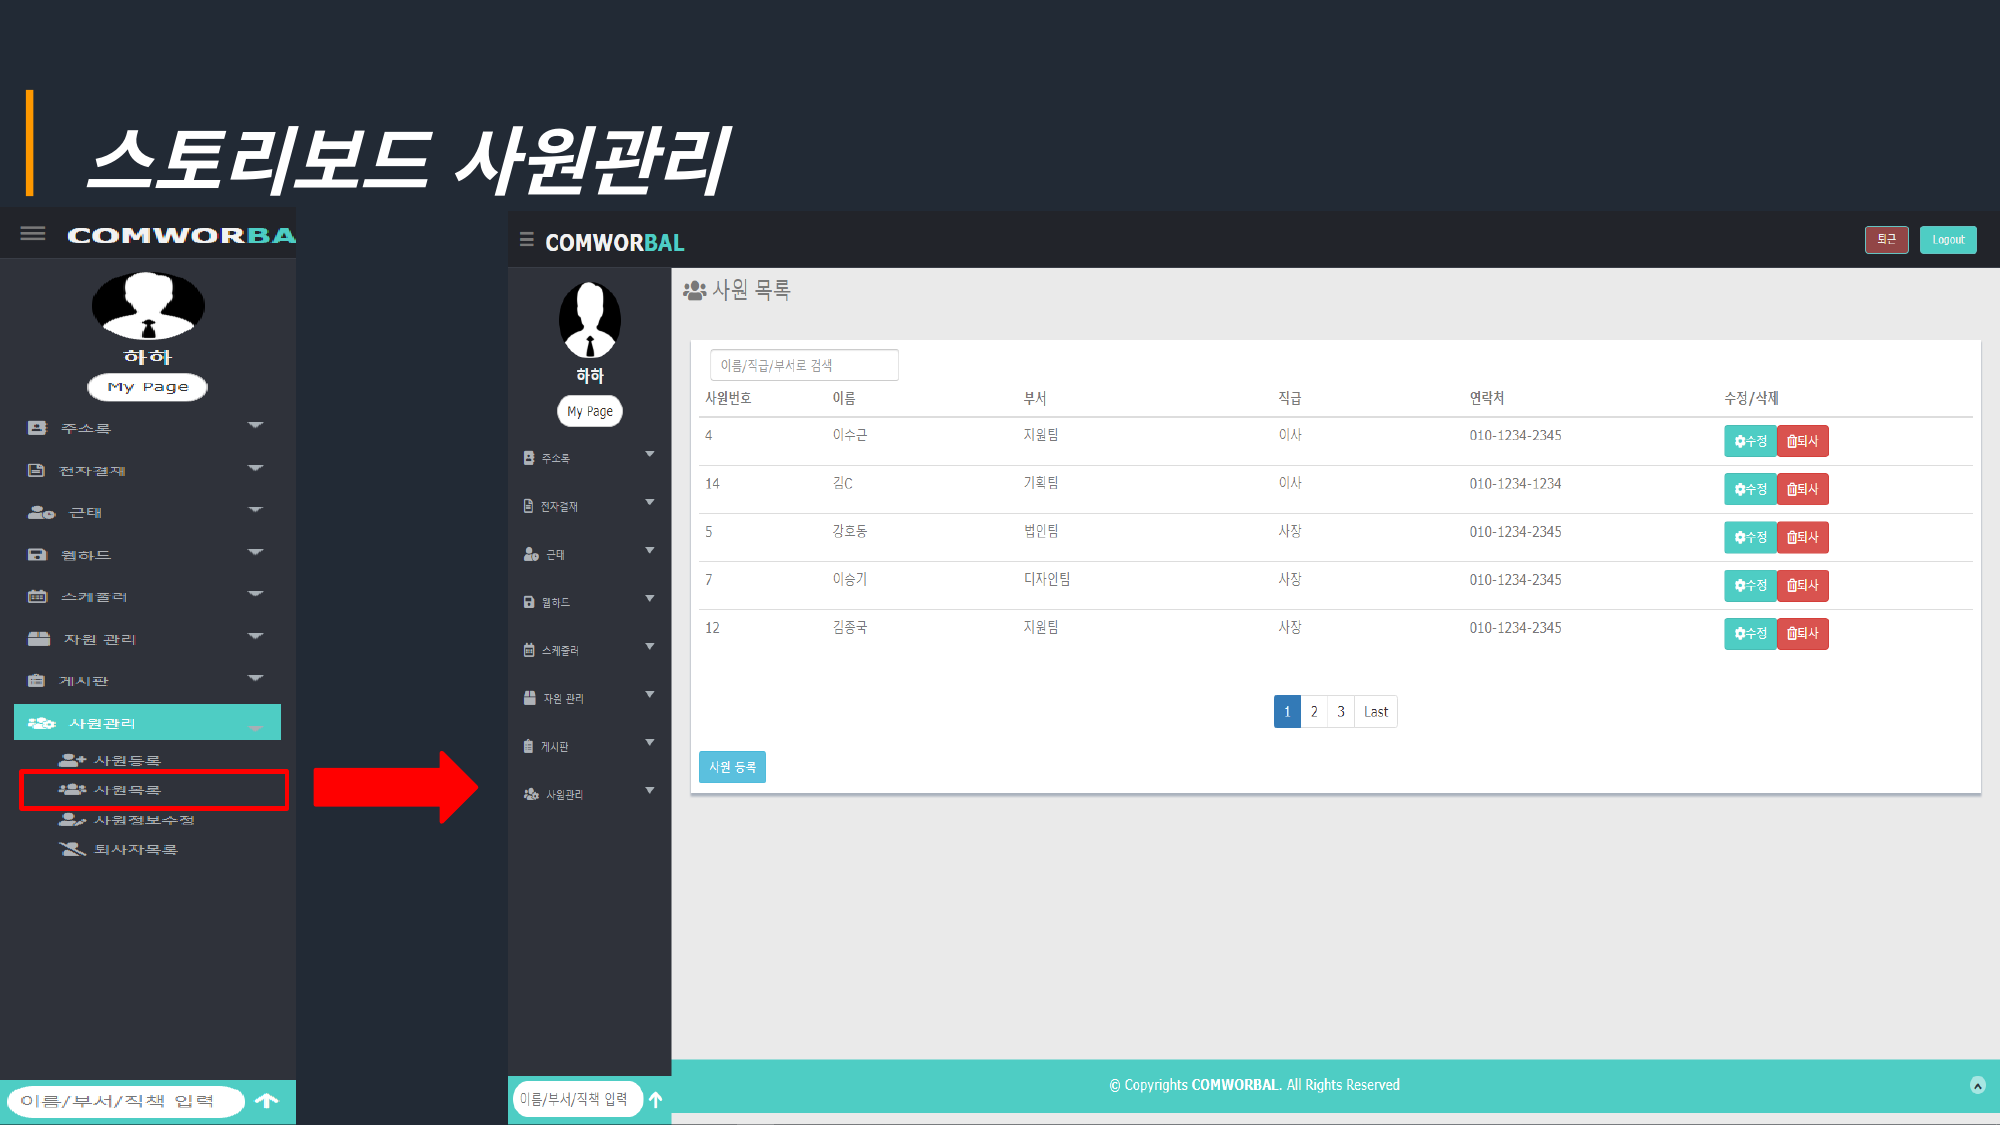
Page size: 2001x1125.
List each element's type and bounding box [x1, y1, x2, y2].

picture [507, 211, 2000, 1125]
text_box [313, 750, 479, 824]
text_box [25, 62, 935, 214]
picture [0, 207, 296, 1125]
